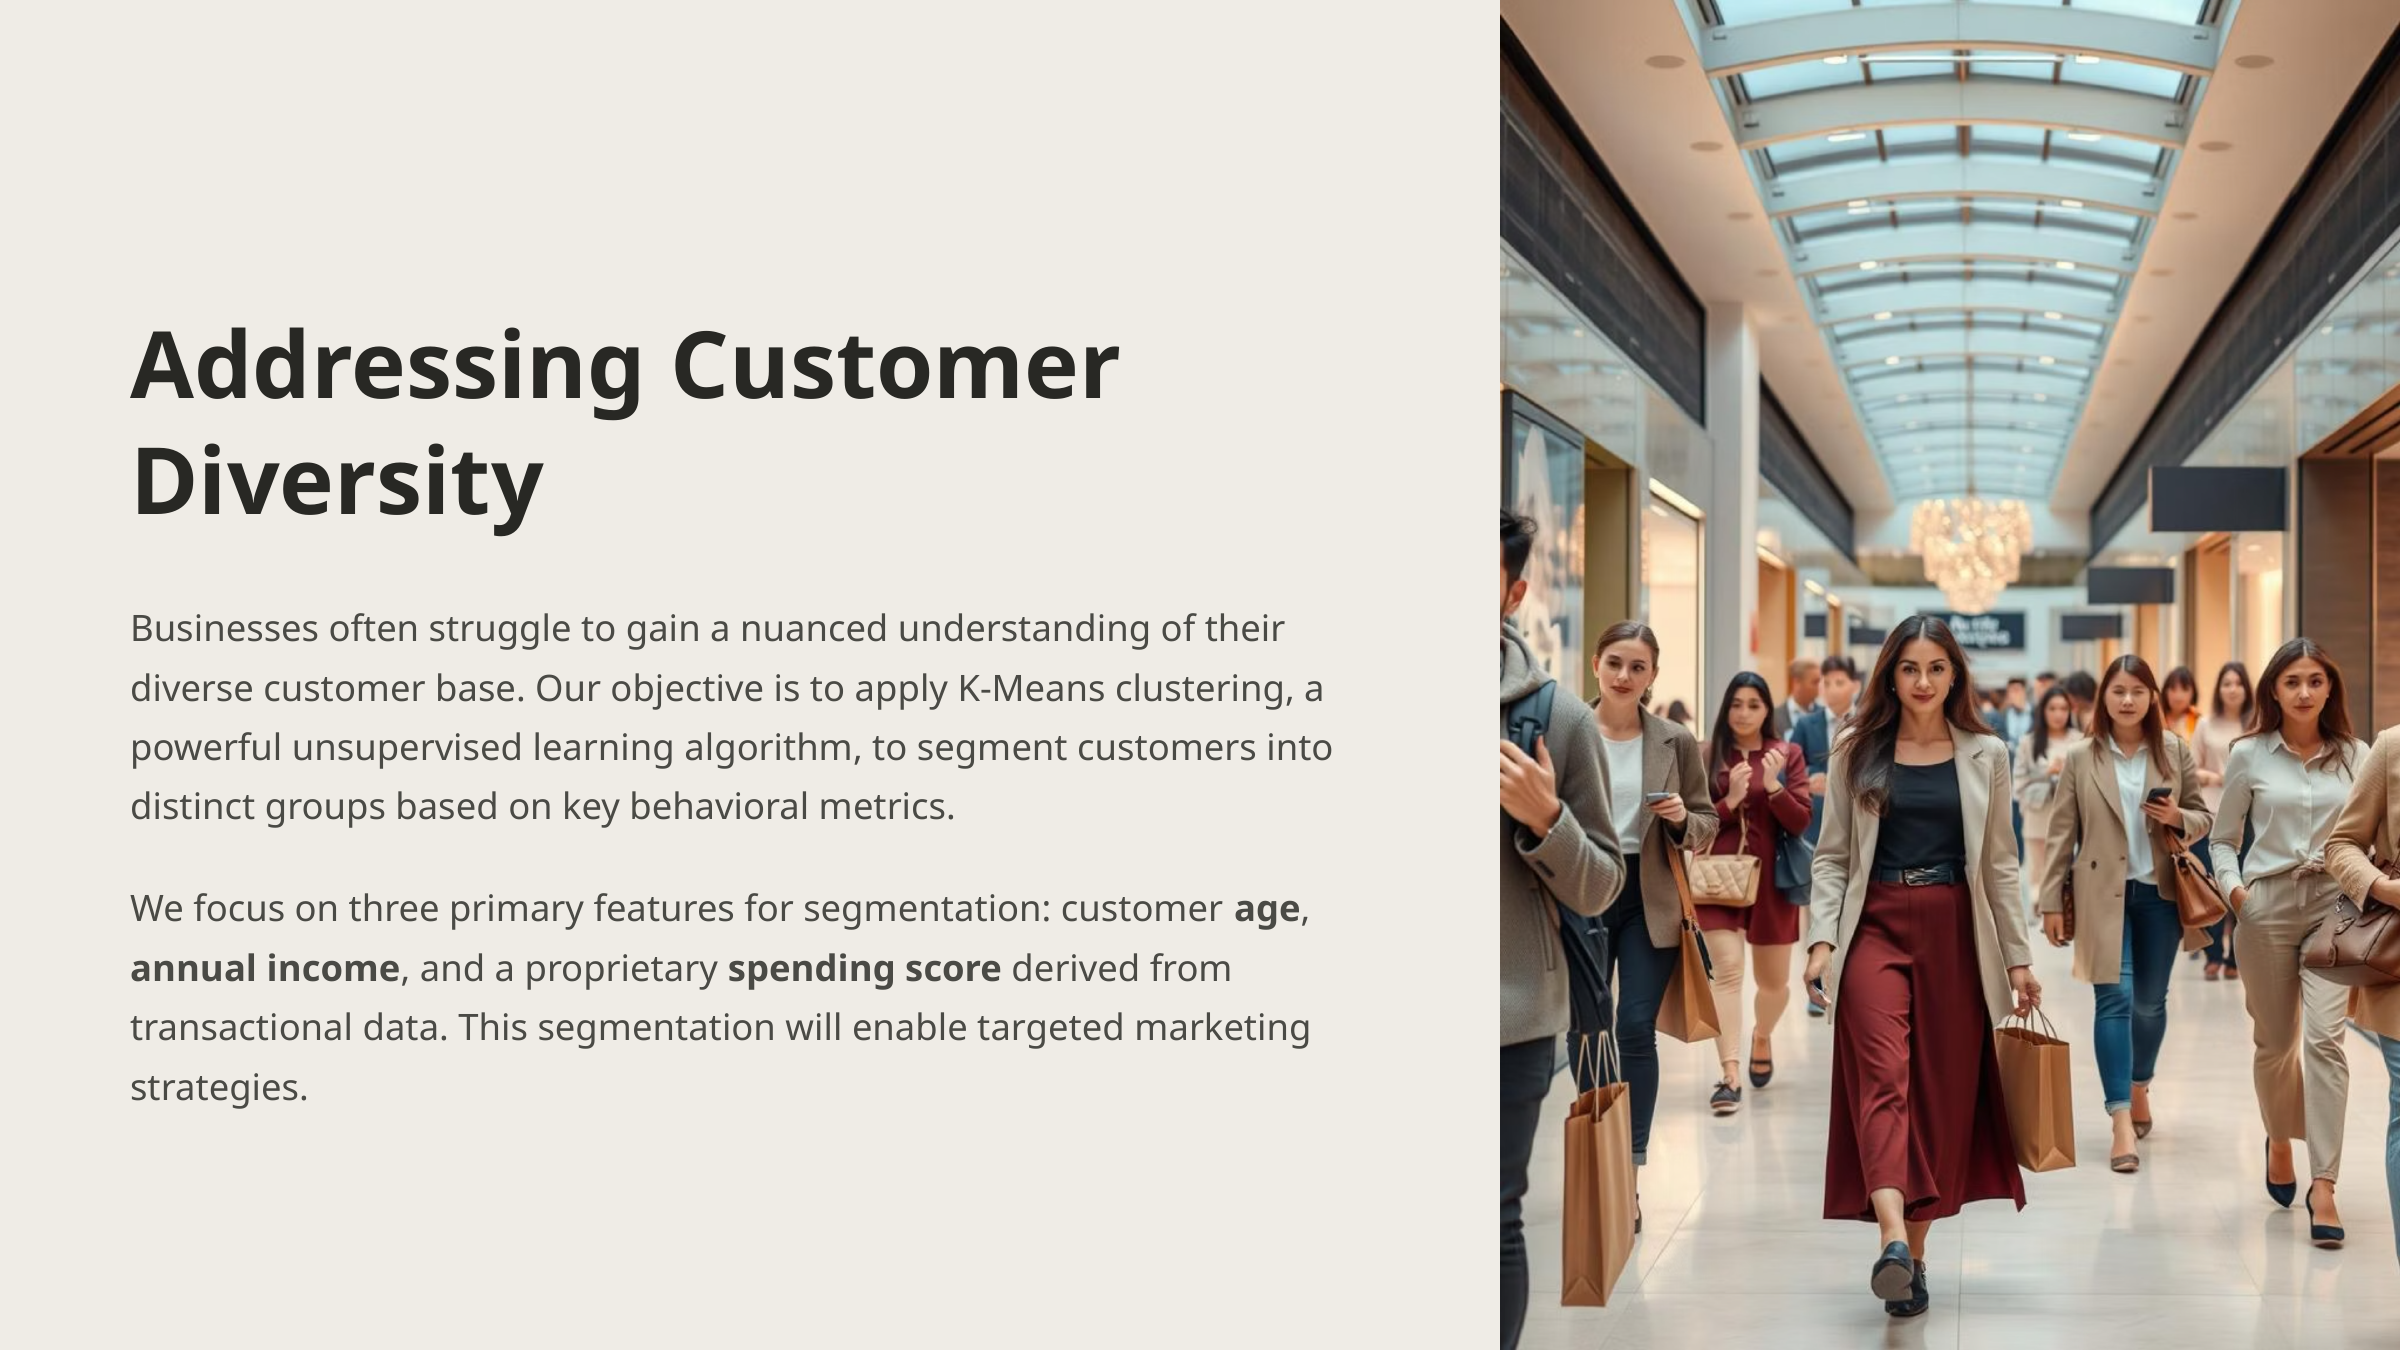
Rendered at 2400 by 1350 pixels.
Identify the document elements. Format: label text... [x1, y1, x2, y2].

text_box We focus on three primary features for segmentation: customer age, annual income, and a proprietary spending score derived from transactional data. This segmentation will enable targeted marketing strategies. [130, 869, 1370, 1049]
text_box Businesses often struggle to gain a nuanced understanding of their diverse customer base. Our objective is to apply K-Means clustering, a powerful unsupervised learning algorithm, to segment customers into distinct groups based on key behavioral metrics. [130, 589, 1370, 828]
picture [1499, 0, 2400, 1350]
text_box Addressing Customer Diversity [130, 301, 1370, 534]
